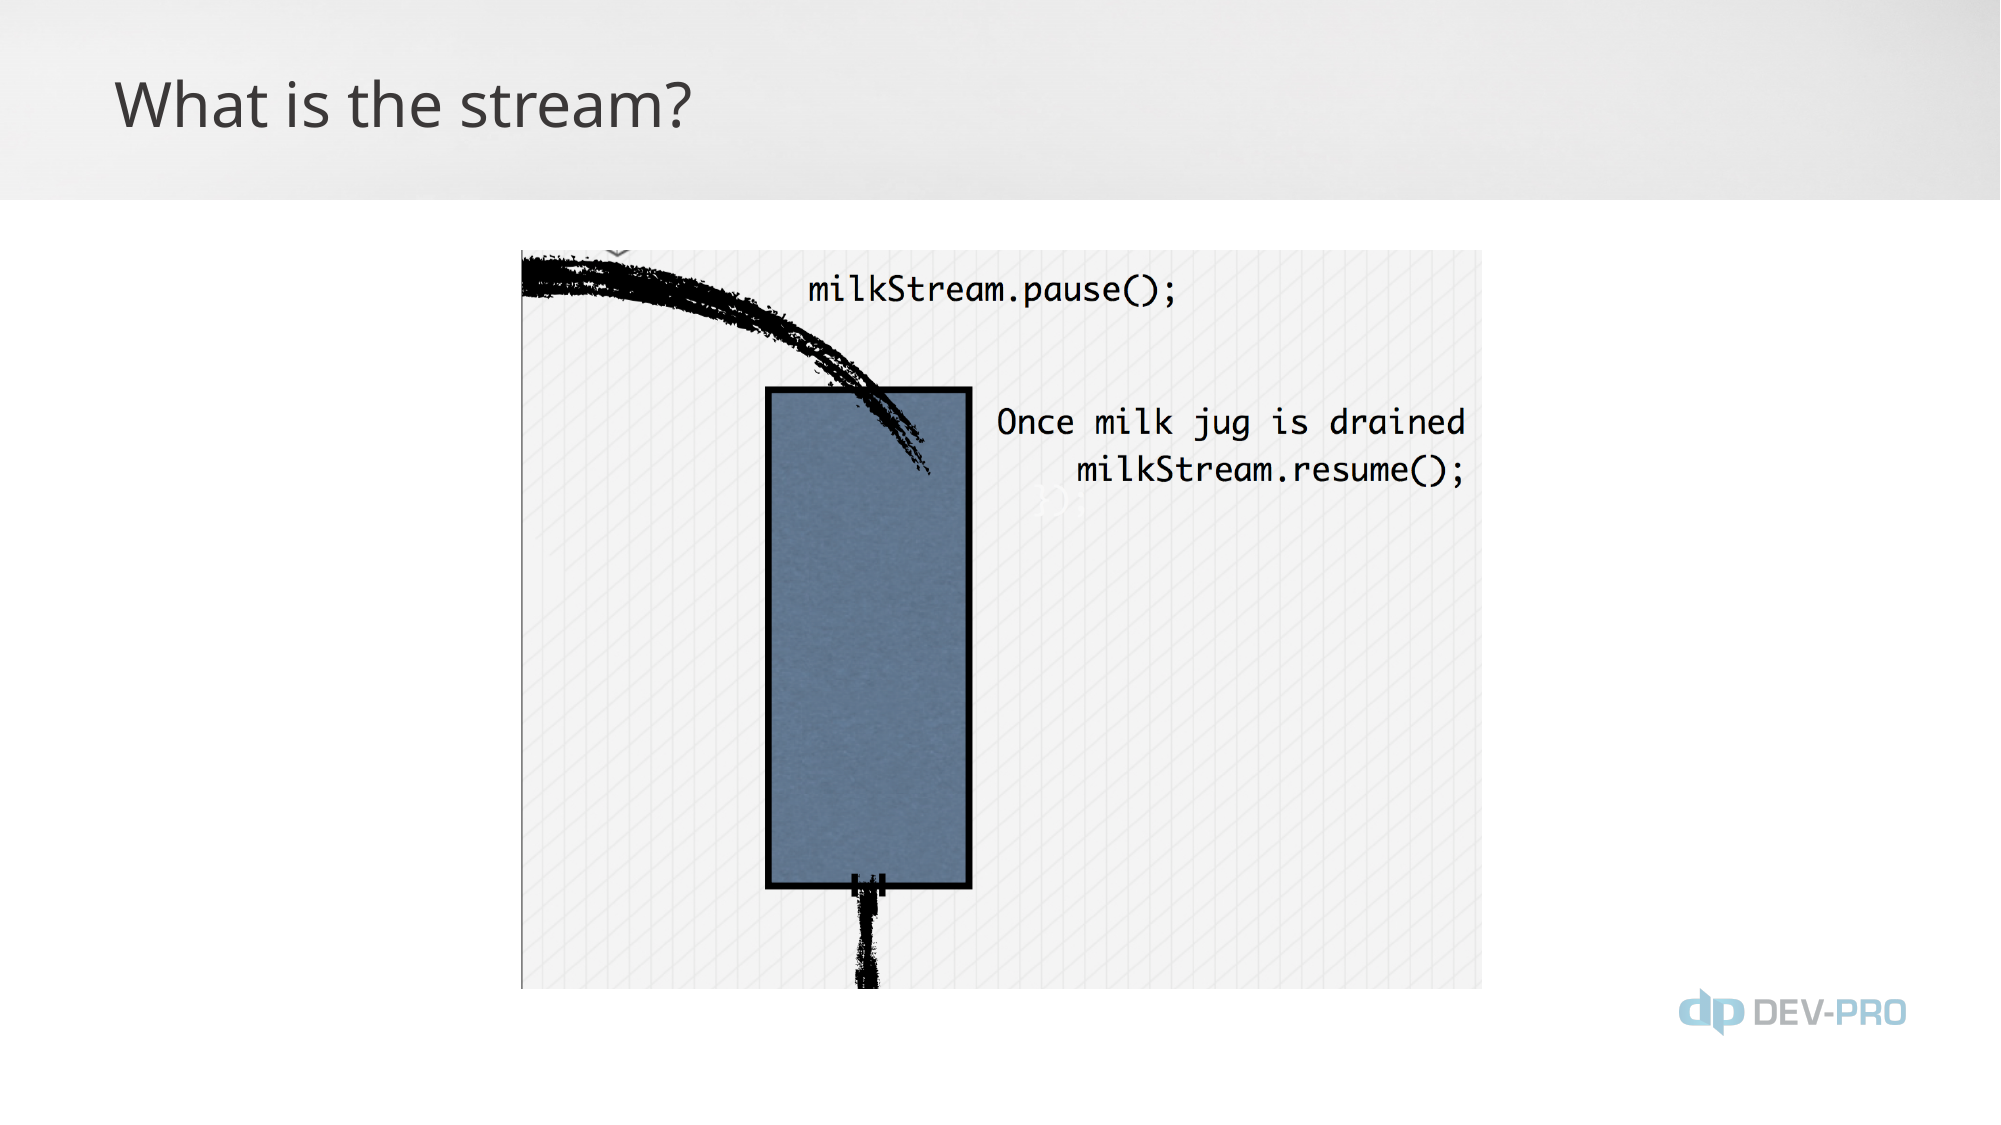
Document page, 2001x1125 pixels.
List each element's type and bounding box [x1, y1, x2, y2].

picture [0, 0, 2000, 200]
picture [518, 249, 1482, 989]
picture [1679, 988, 1906, 1036]
